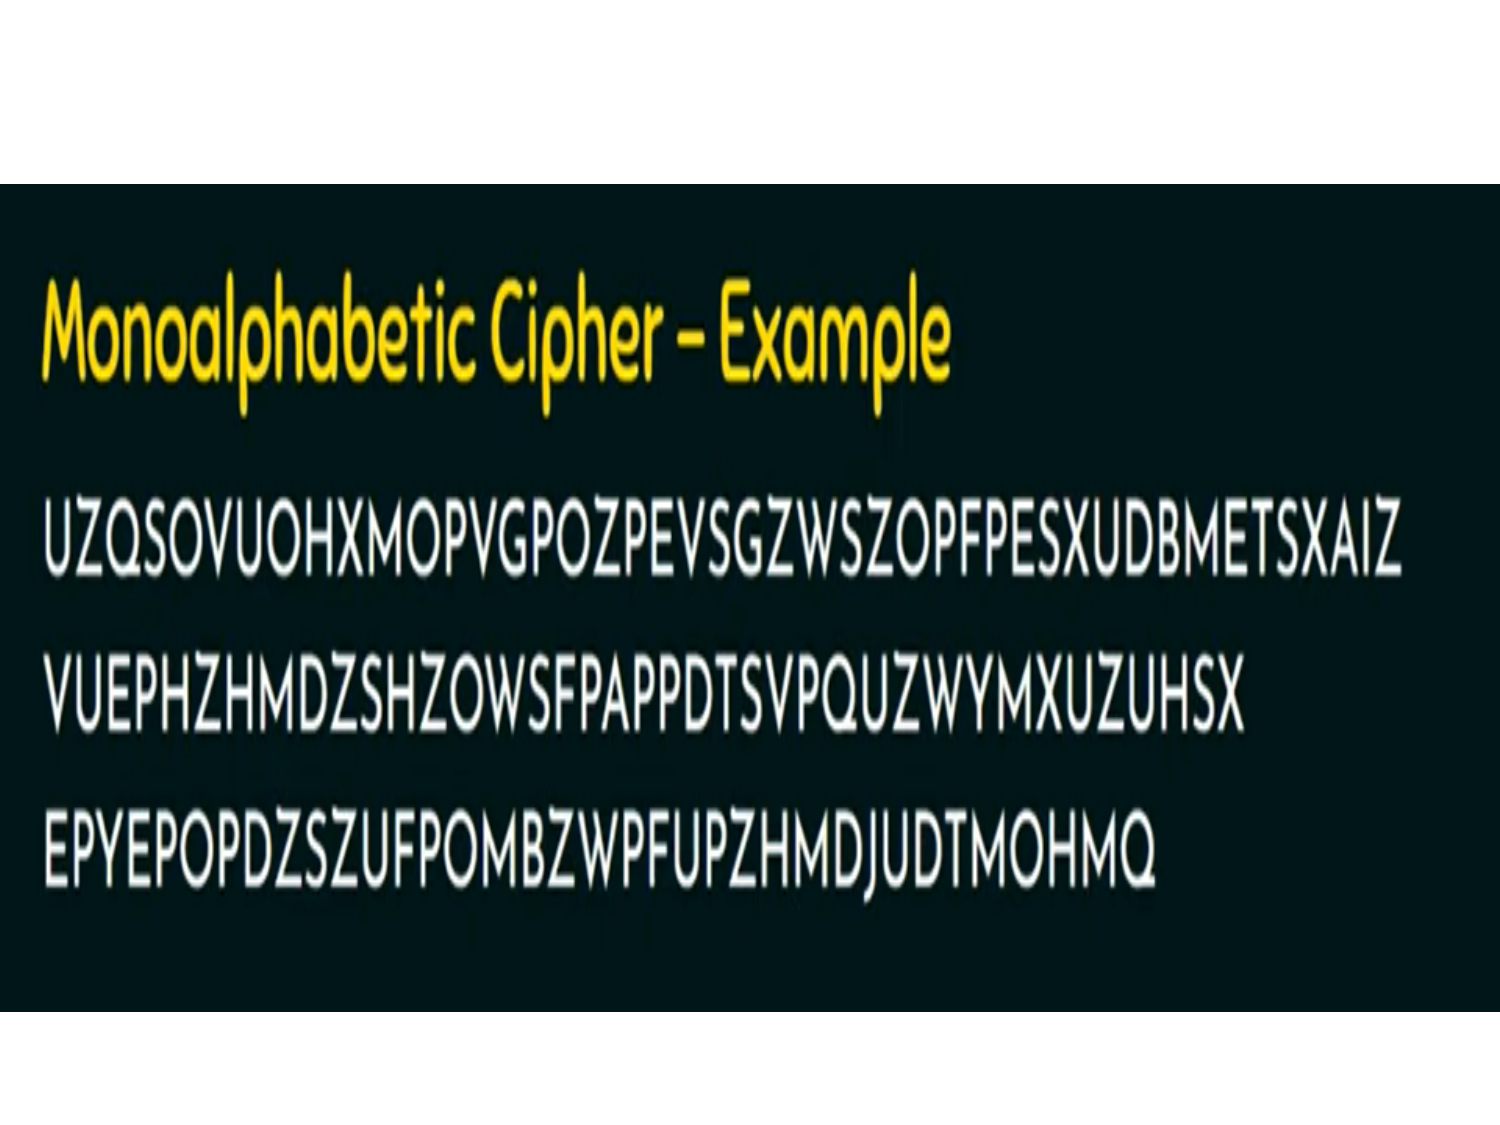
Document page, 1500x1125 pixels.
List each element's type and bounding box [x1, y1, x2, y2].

picture [0, 184, 1500, 1012]
